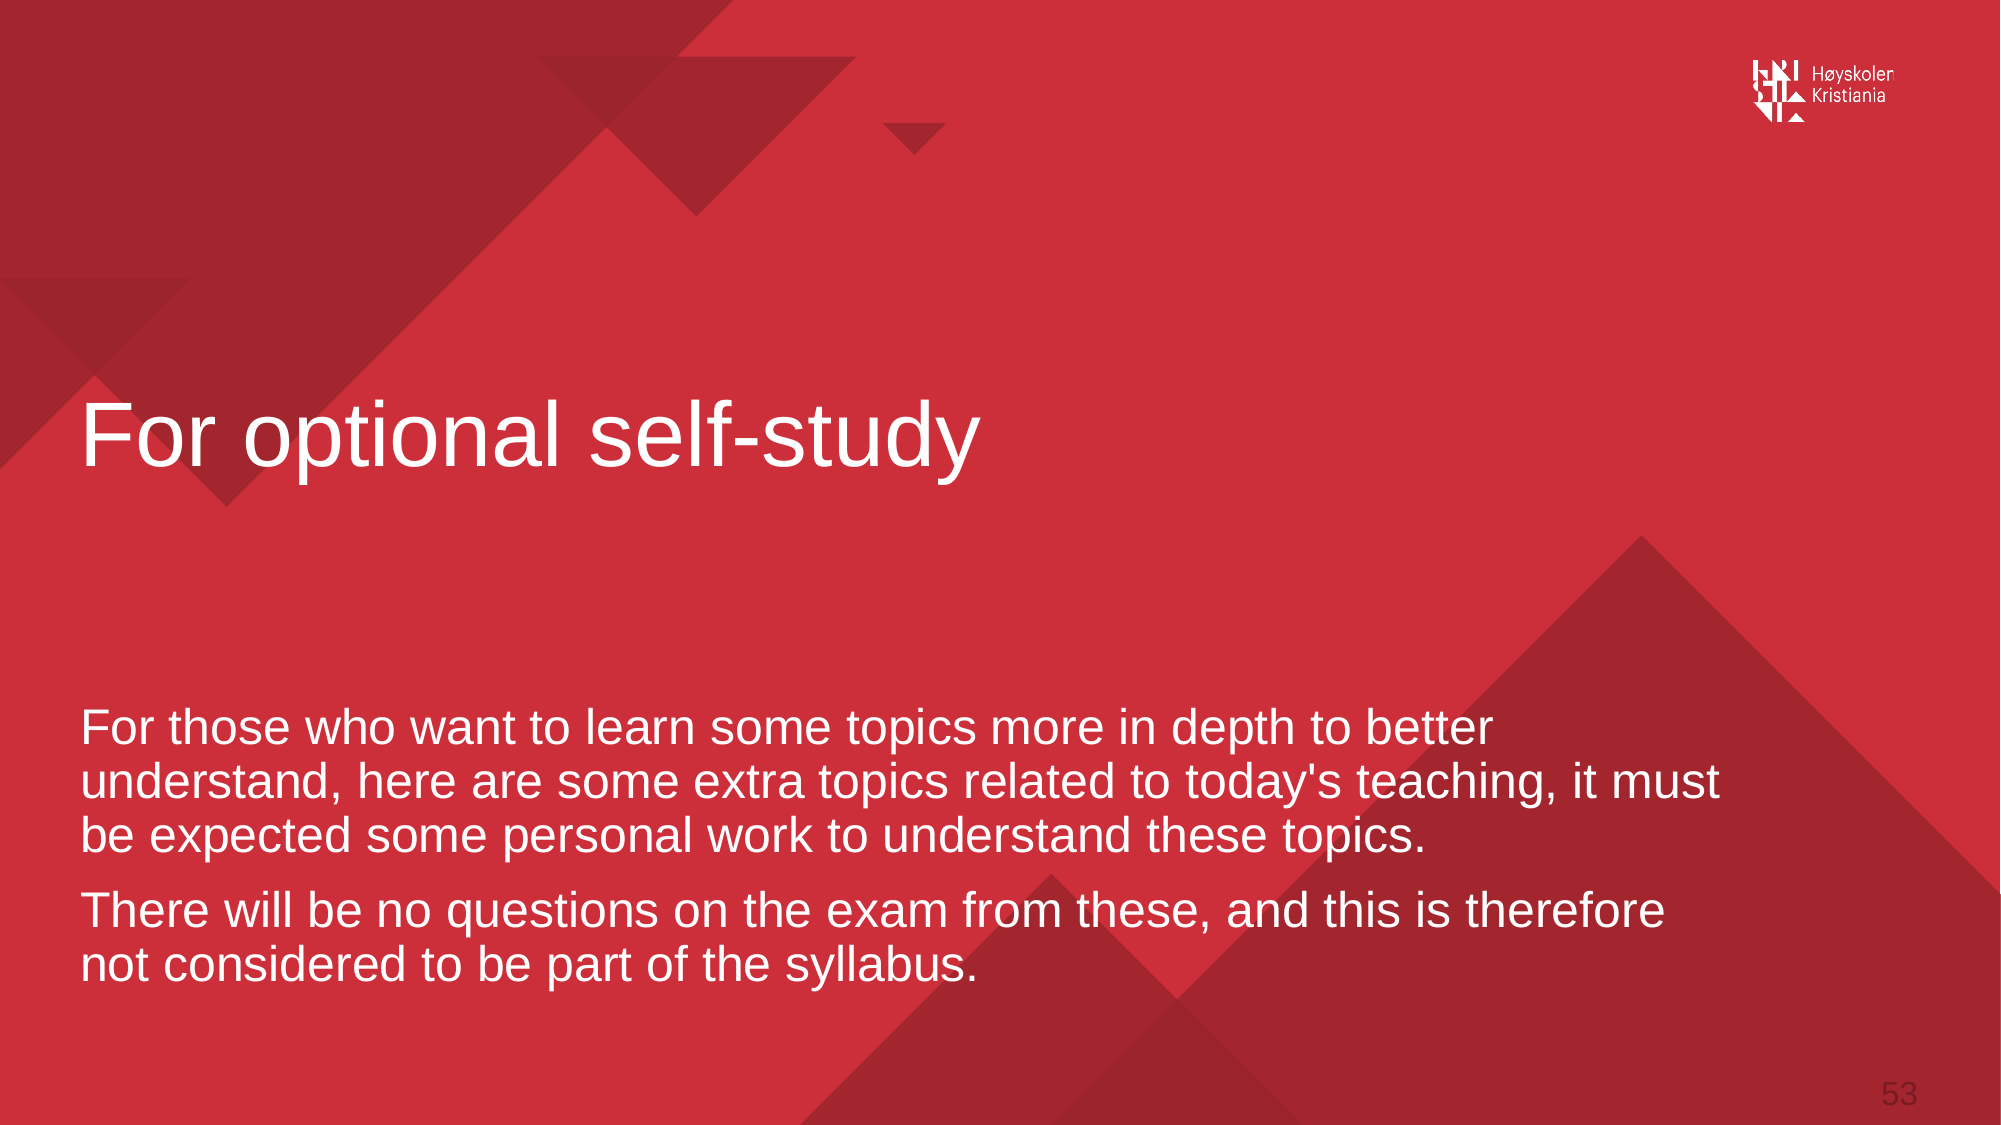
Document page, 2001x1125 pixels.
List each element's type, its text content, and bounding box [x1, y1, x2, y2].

subtitle For those who want to learn some topics more in depth to better understand, here are some extra topics related to today's teaching, it must be expected some personal work to understand these topics. There will be no questions on the exam from these, and this is therefore not considered to be part of the syllabus. [64, 693, 1741, 1029]
title For optional self-study [64, 379, 1894, 679]
